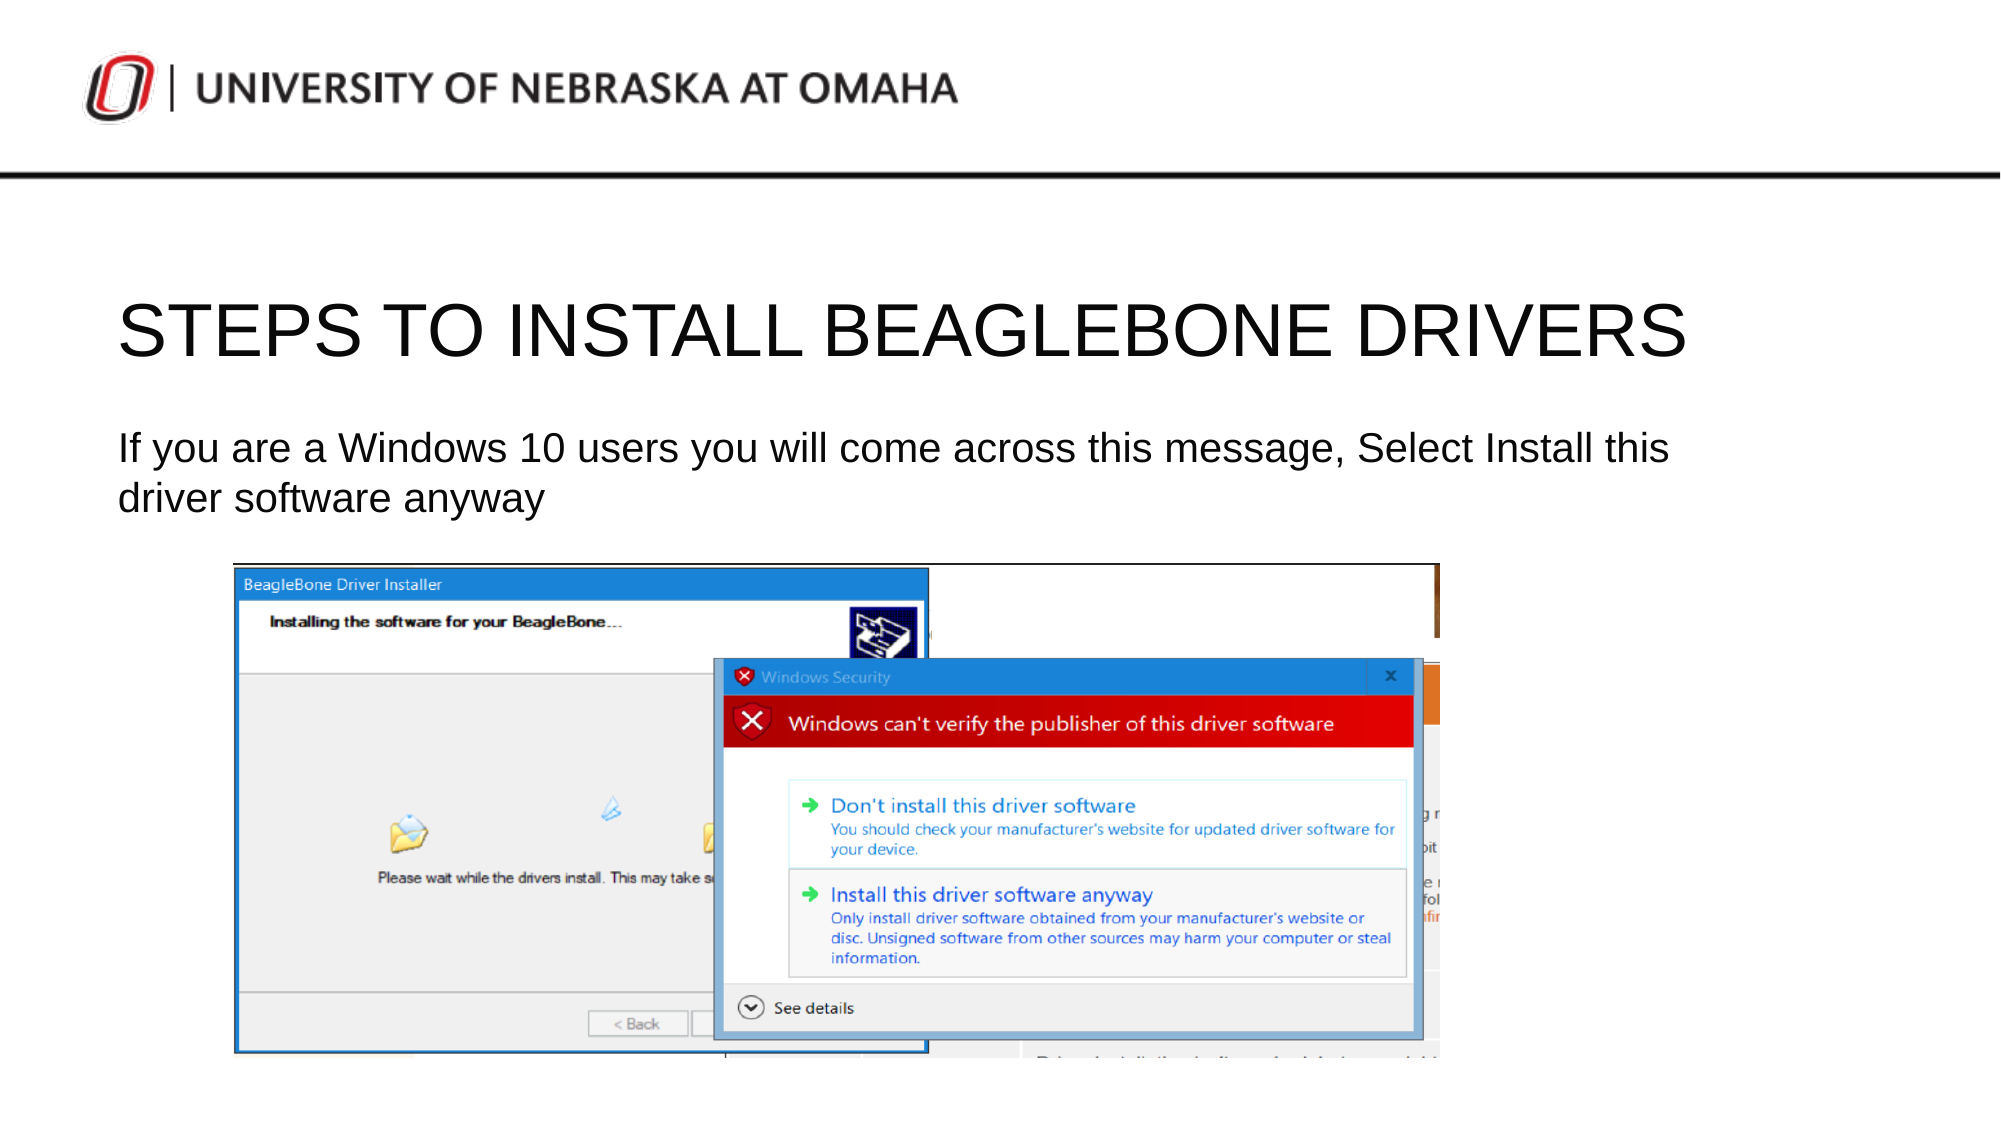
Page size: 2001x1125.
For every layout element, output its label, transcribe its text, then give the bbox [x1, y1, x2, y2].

picture [233, 563, 1440, 1058]
text_box STEPS TO INSTALL BEAGLEBONE DRIVERS If you are a Windows 10 users you will come across this message, Select Install this driver software anyway [103, 273, 1767, 1079]
